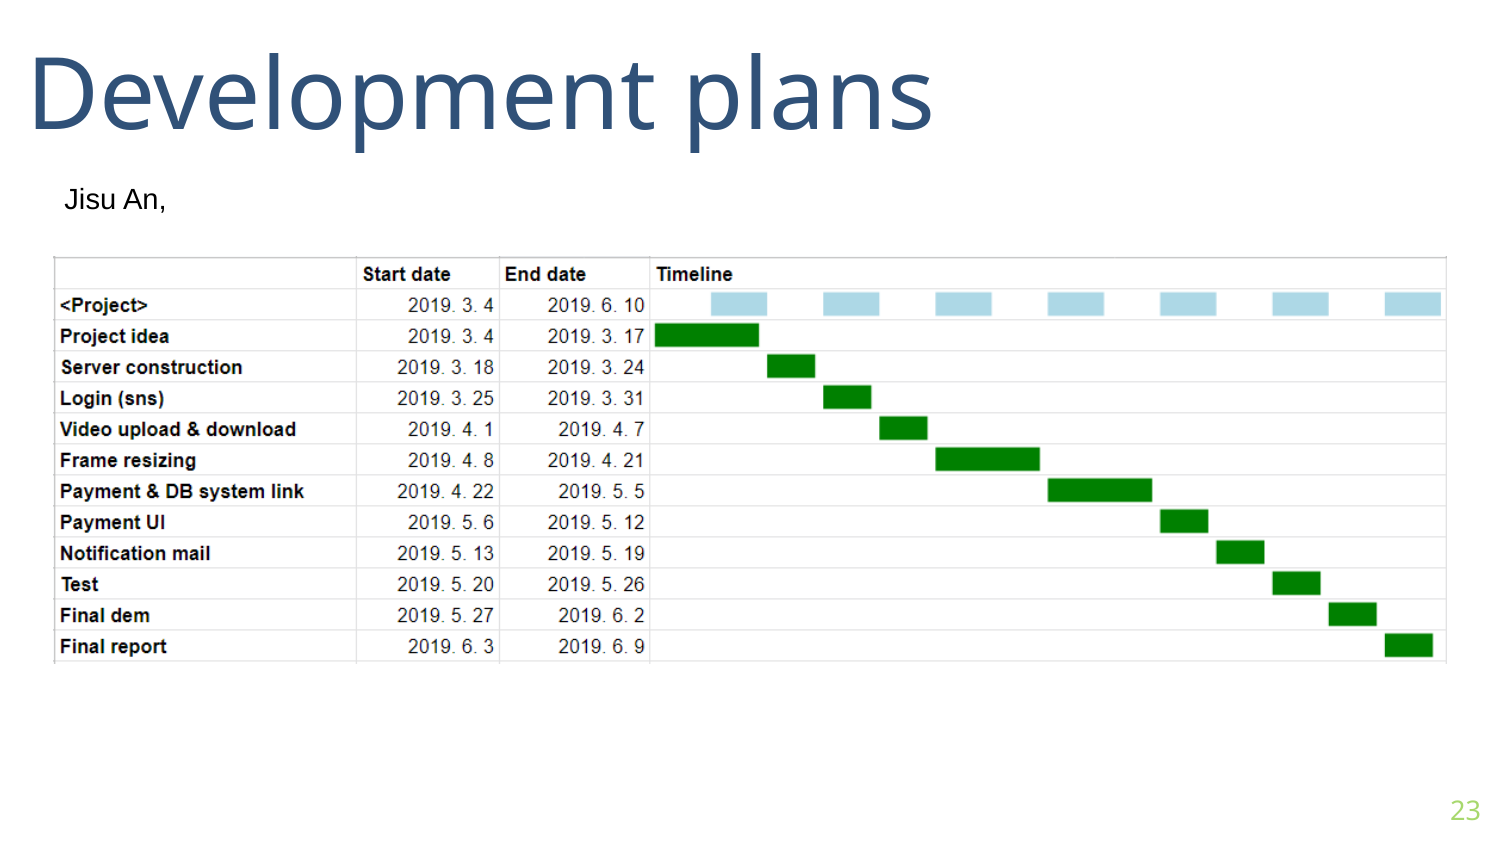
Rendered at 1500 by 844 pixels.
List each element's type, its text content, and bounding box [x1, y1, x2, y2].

slide_number 23 [1391, 779, 1482, 844]
text_box Jisu An, [49, 173, 183, 223]
picture [53, 255, 1447, 664]
text_box Development plans [26, 8, 1060, 150]
